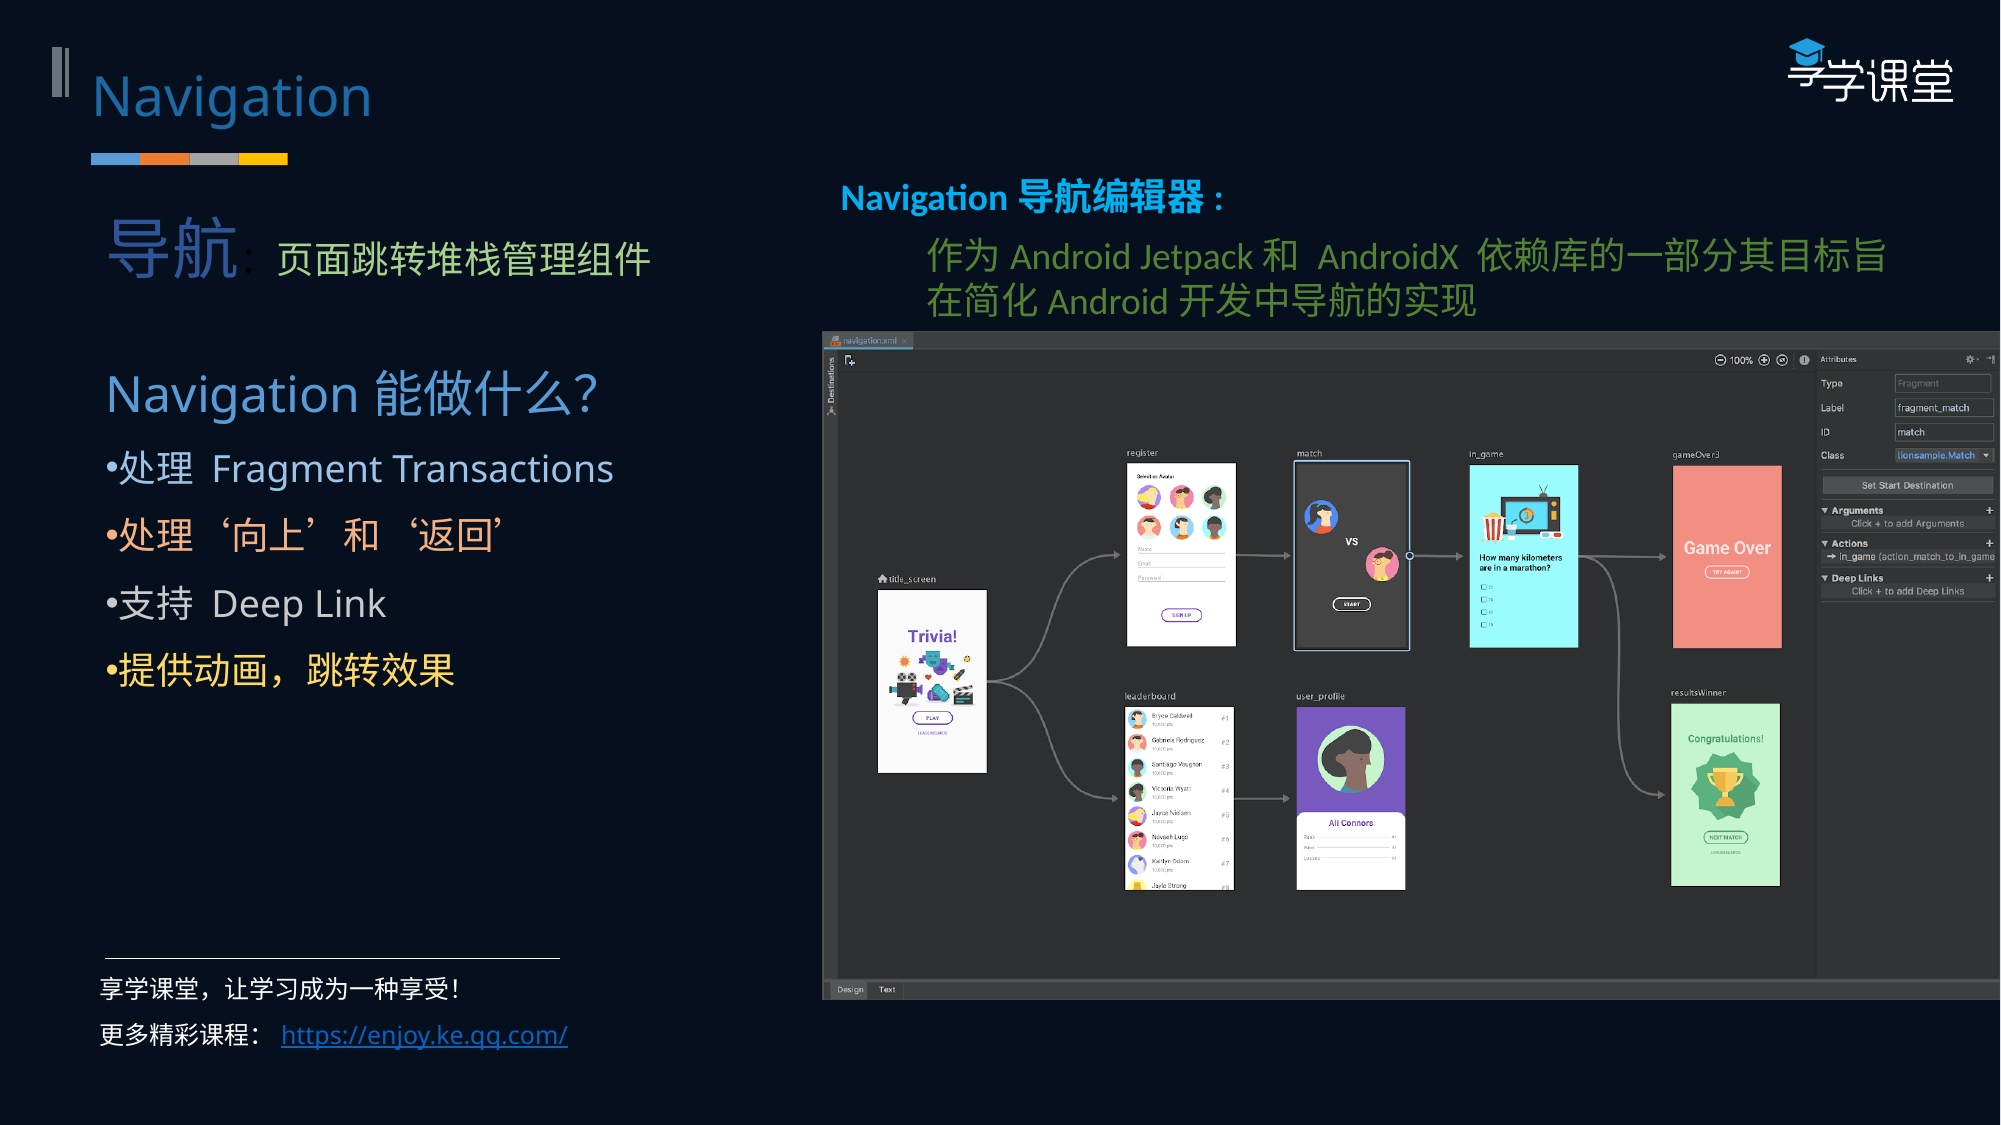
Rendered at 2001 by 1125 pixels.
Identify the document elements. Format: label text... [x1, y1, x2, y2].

text_box Navigation能做什么？ 处理 Fragment Transactions 处理‘向上’和‘返回’ 支持 Deep Link 提供动画，跳转效果 [90, 354, 654, 700]
text_box Navigation导航编辑器: [825, 165, 1248, 225]
text_box Navigation [91, 60, 858, 128]
picture [822, 330, 2000, 1000]
text_box 作为Android Jetpack和 AndroidX 依赖库的一部分其目标旨在简化Android开发中导航的实现 [911, 224, 1912, 330]
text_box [90, 152, 288, 166]
text_box 导航：页面跳转堆栈管理组件 [91, 199, 762, 295]
picture [1788, 38, 1953, 102]
